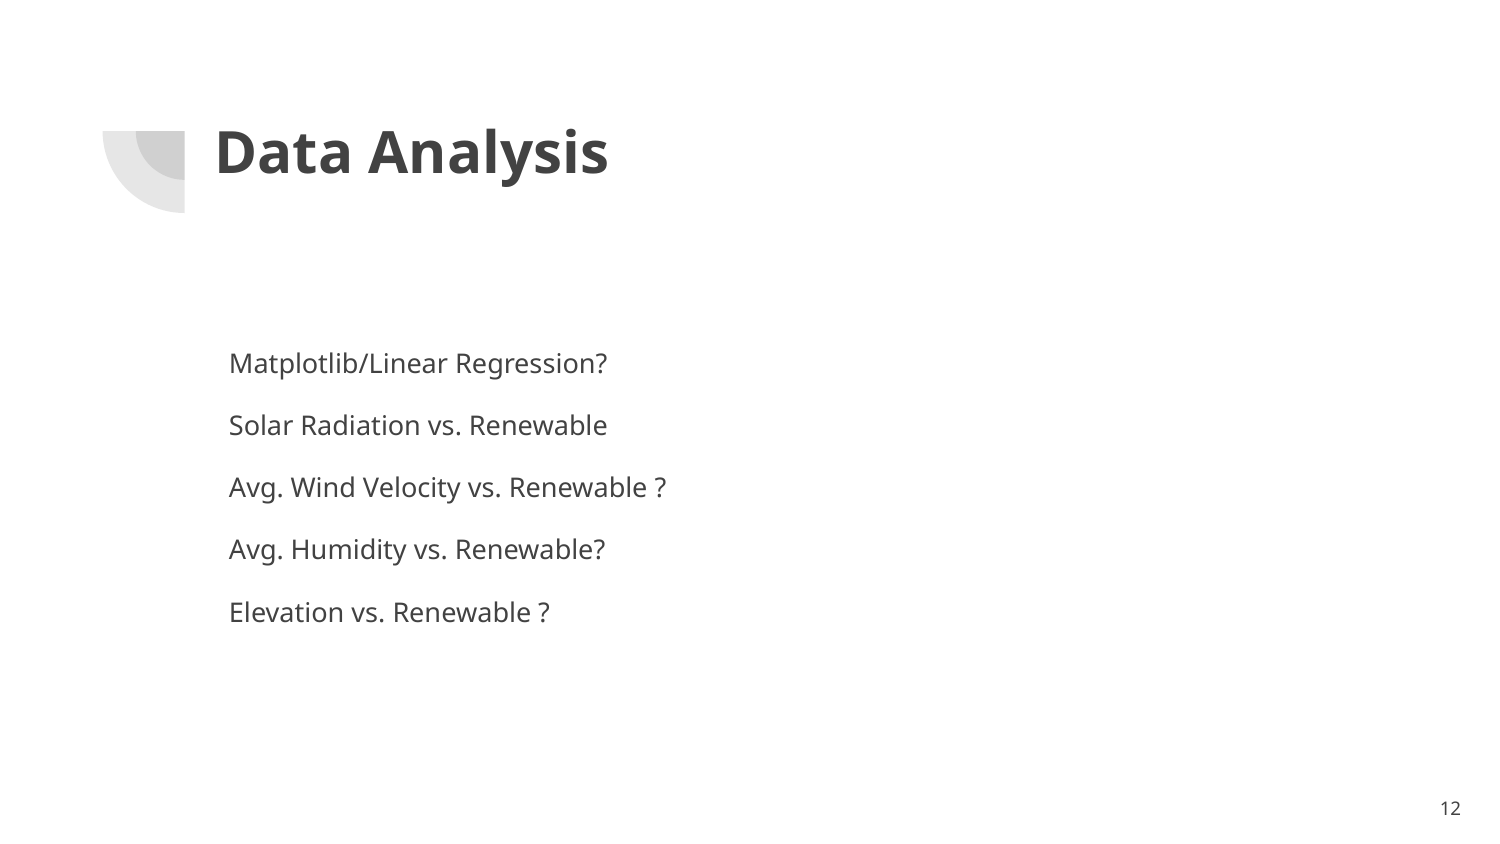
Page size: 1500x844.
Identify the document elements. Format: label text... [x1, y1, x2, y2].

list Matplotlib/Linear Regression? Solar Radiation vs. Renewable Avg. Wind Velocity vs. Renewable ? Avg. Humidity vs. Renewable? Elevation vs. Renewable ? [213, 326, 1368, 744]
slide_number 12 [1386, 777, 1477, 842]
title Data Analysis [199, 100, 1353, 265]
